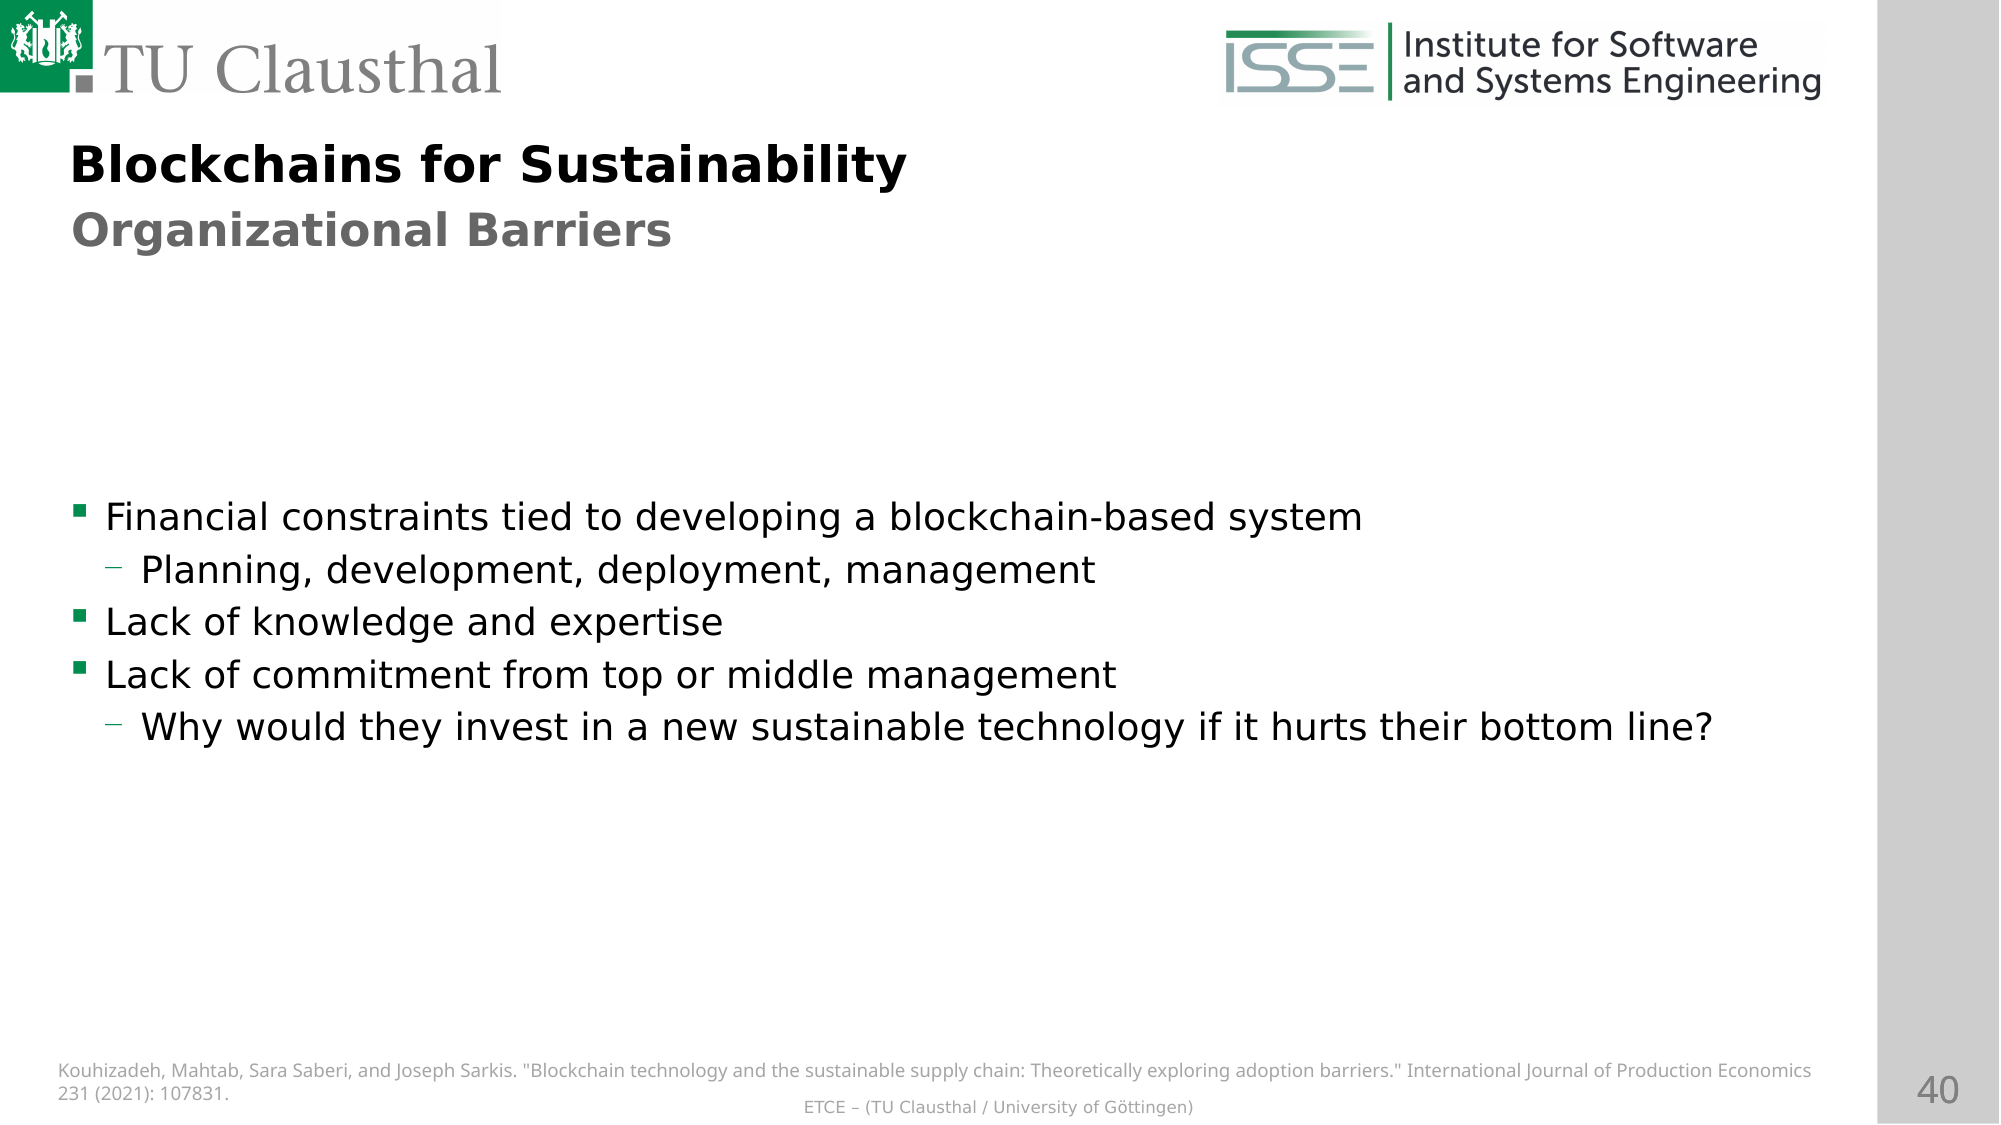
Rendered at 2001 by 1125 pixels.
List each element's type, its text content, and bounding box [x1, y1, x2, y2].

picture [0, 0, 501, 93]
text_box Blockchains for Sustainability [54, 125, 1818, 207]
text_box Kouhizadeh, Mahtab, Sara Saberi, and Joseph Sarkis. "Blockchain technology and the sustainable supply chain: Theoretically exploring adoption barriers." International Journal of Production Economics 231 (2021): 107831. [43, 1051, 1844, 1112]
text_box Financial constraints tied to developing a blockchain-based system Planning, development, deployment, management Lack of knowledge and expertise Lack of commitment from top or middle management Why would they invest in a new sustainable technology if it hurts their bottom line? [54, 208, 1818, 1034]
picture [1218, 22, 1826, 107]
text_box Organizational Barriers [70, 188, 1769, 269]
